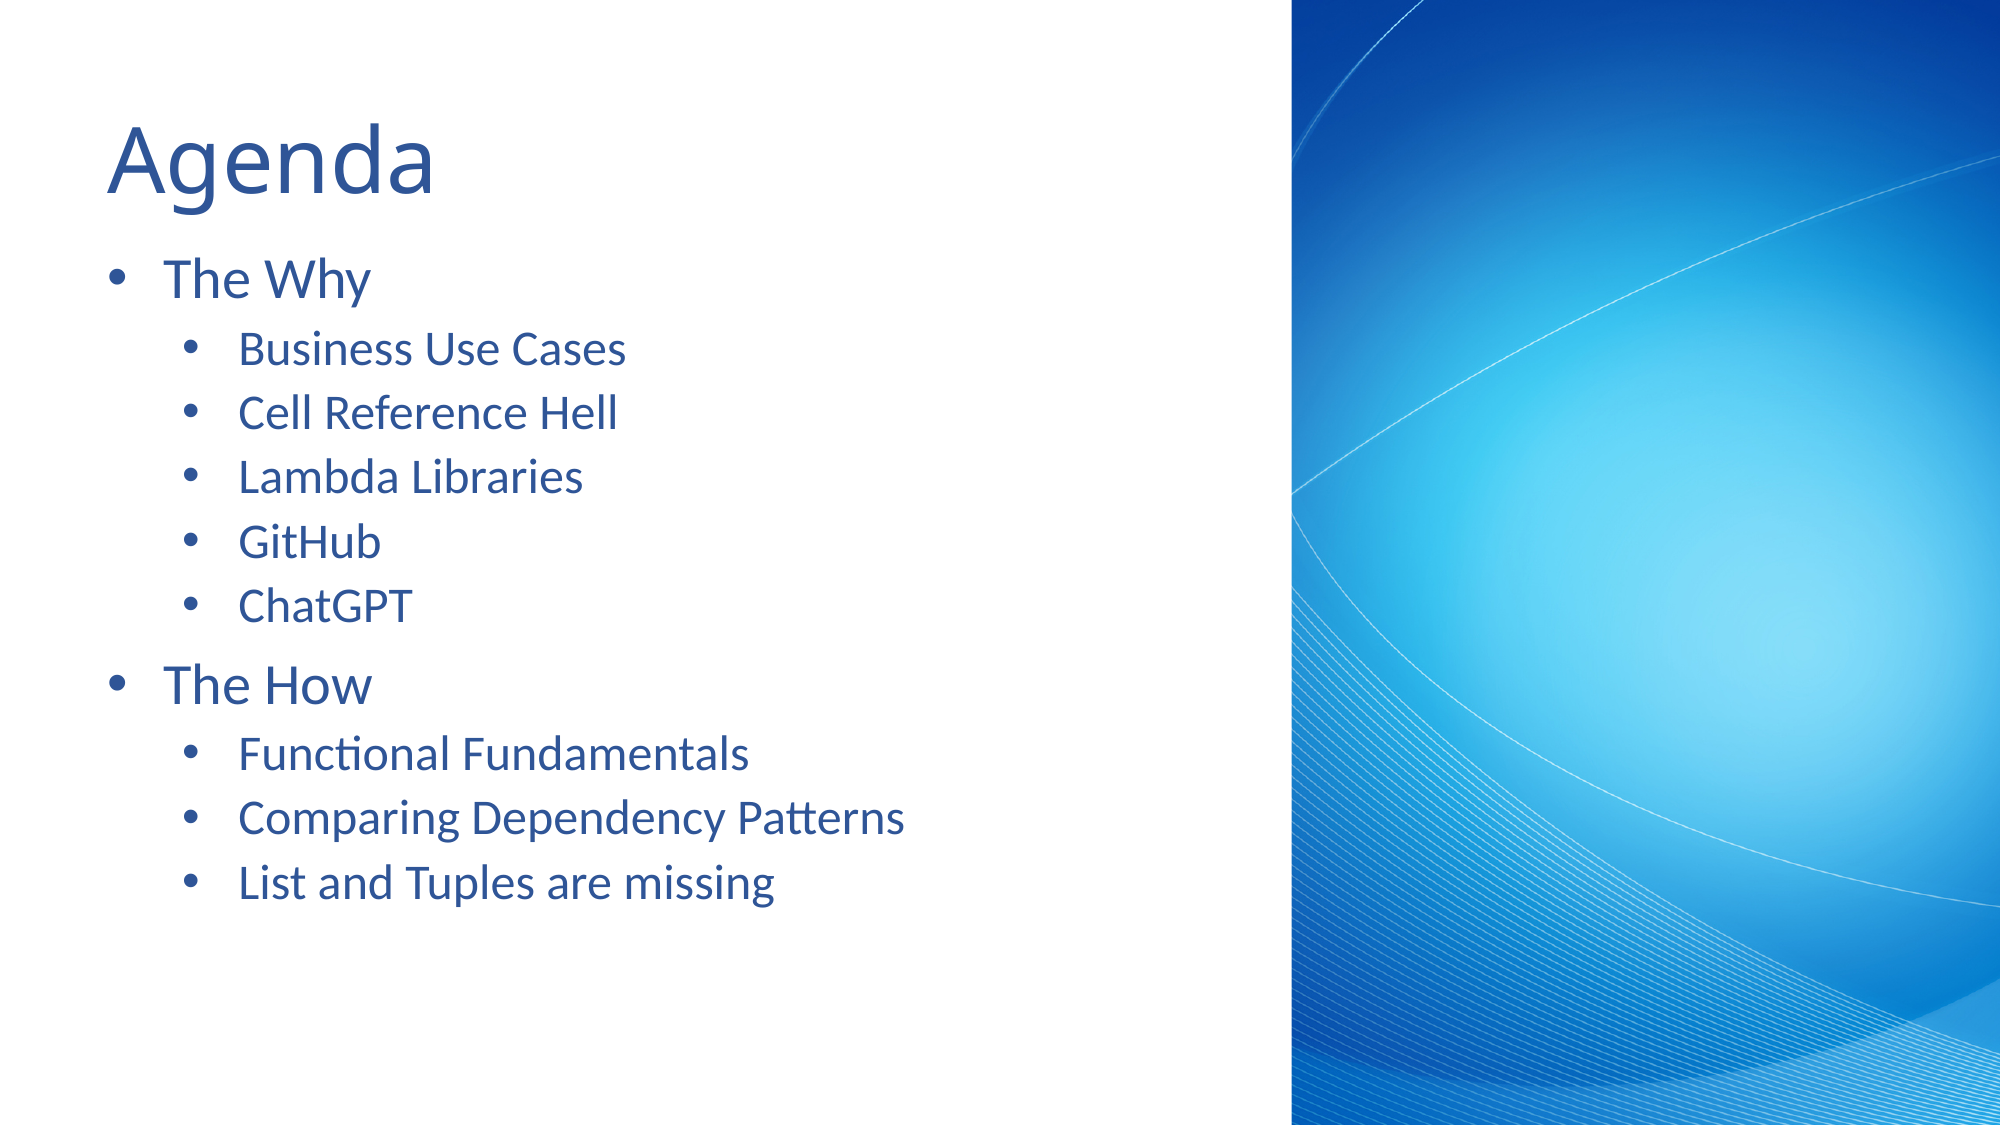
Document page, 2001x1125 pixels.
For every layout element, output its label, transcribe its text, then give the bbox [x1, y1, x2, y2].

subtitle The Why Business Use Cases Cell Reference Hell Lambda Libraries GitHub ChatGPT The How Functional Fundamentals Comparing Dependency Patterns List and Tuples are missing [92, 241, 1244, 1035]
picture [1291, 0, 2000, 1125]
title Agenda [92, 107, 1263, 241]
